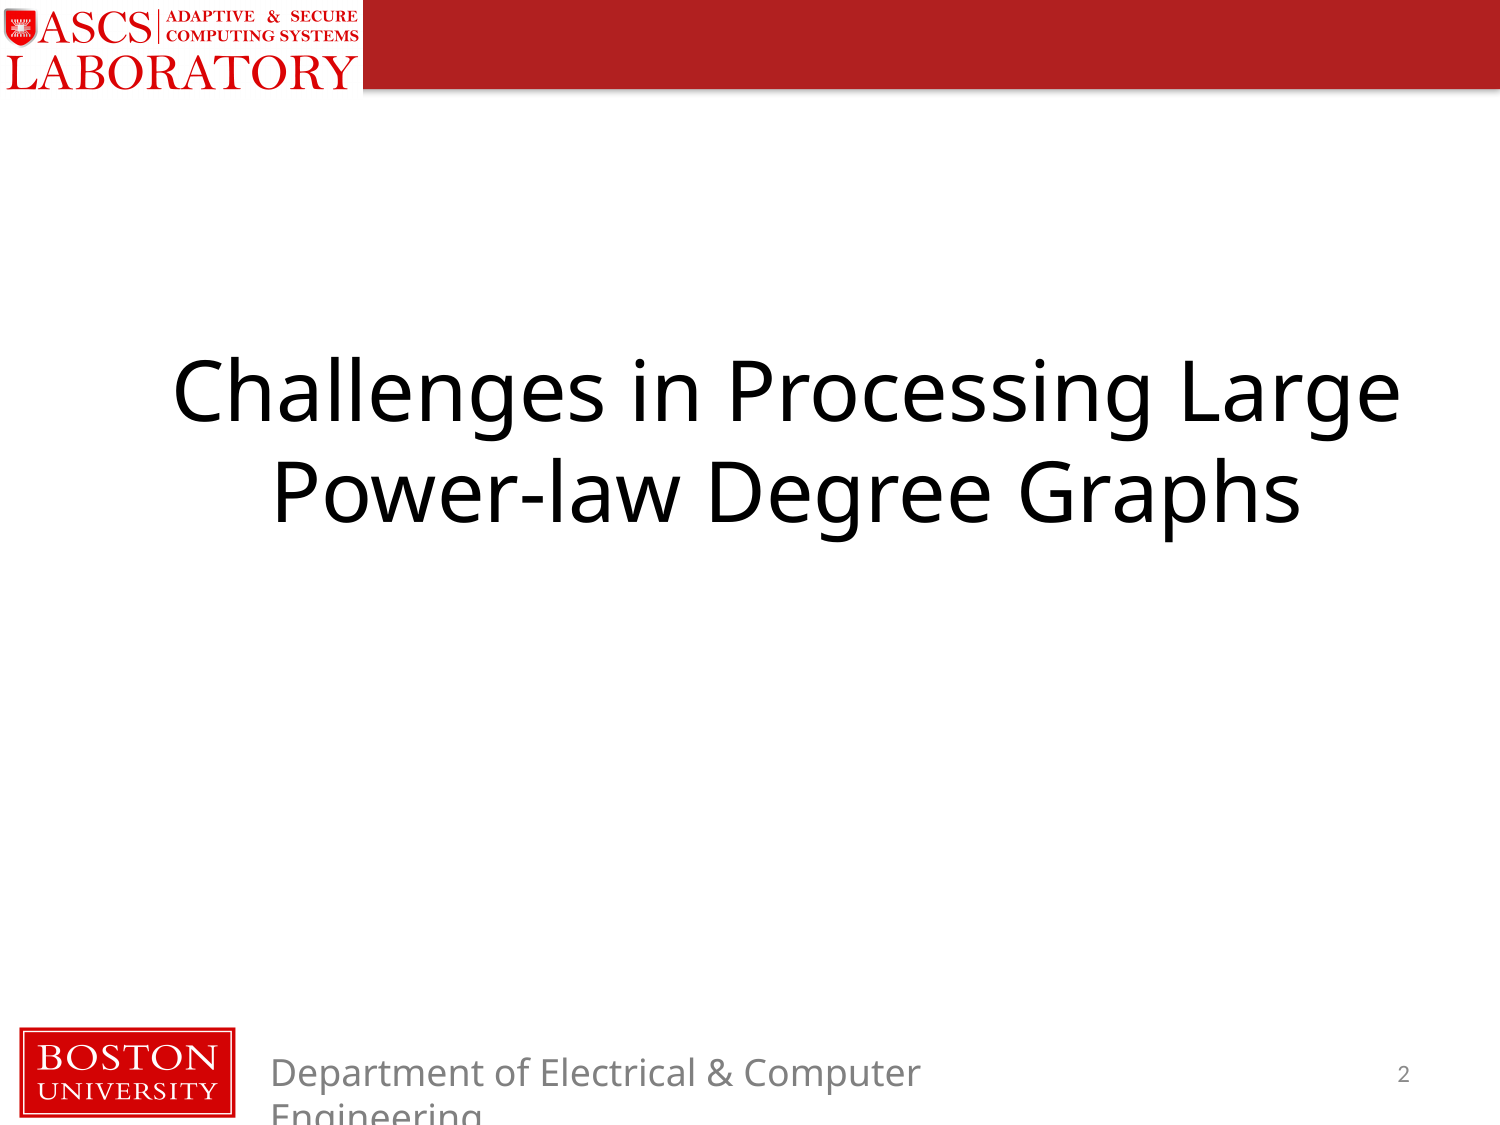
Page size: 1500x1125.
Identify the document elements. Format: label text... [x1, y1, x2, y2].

slide_number 2 [1336, 1042, 1425, 1103]
picture [19, 1027, 236, 1118]
picture [0, 0, 363, 100]
title Challenges in Processing Large Power-law Degree Graphs [150, 323, 1425, 554]
